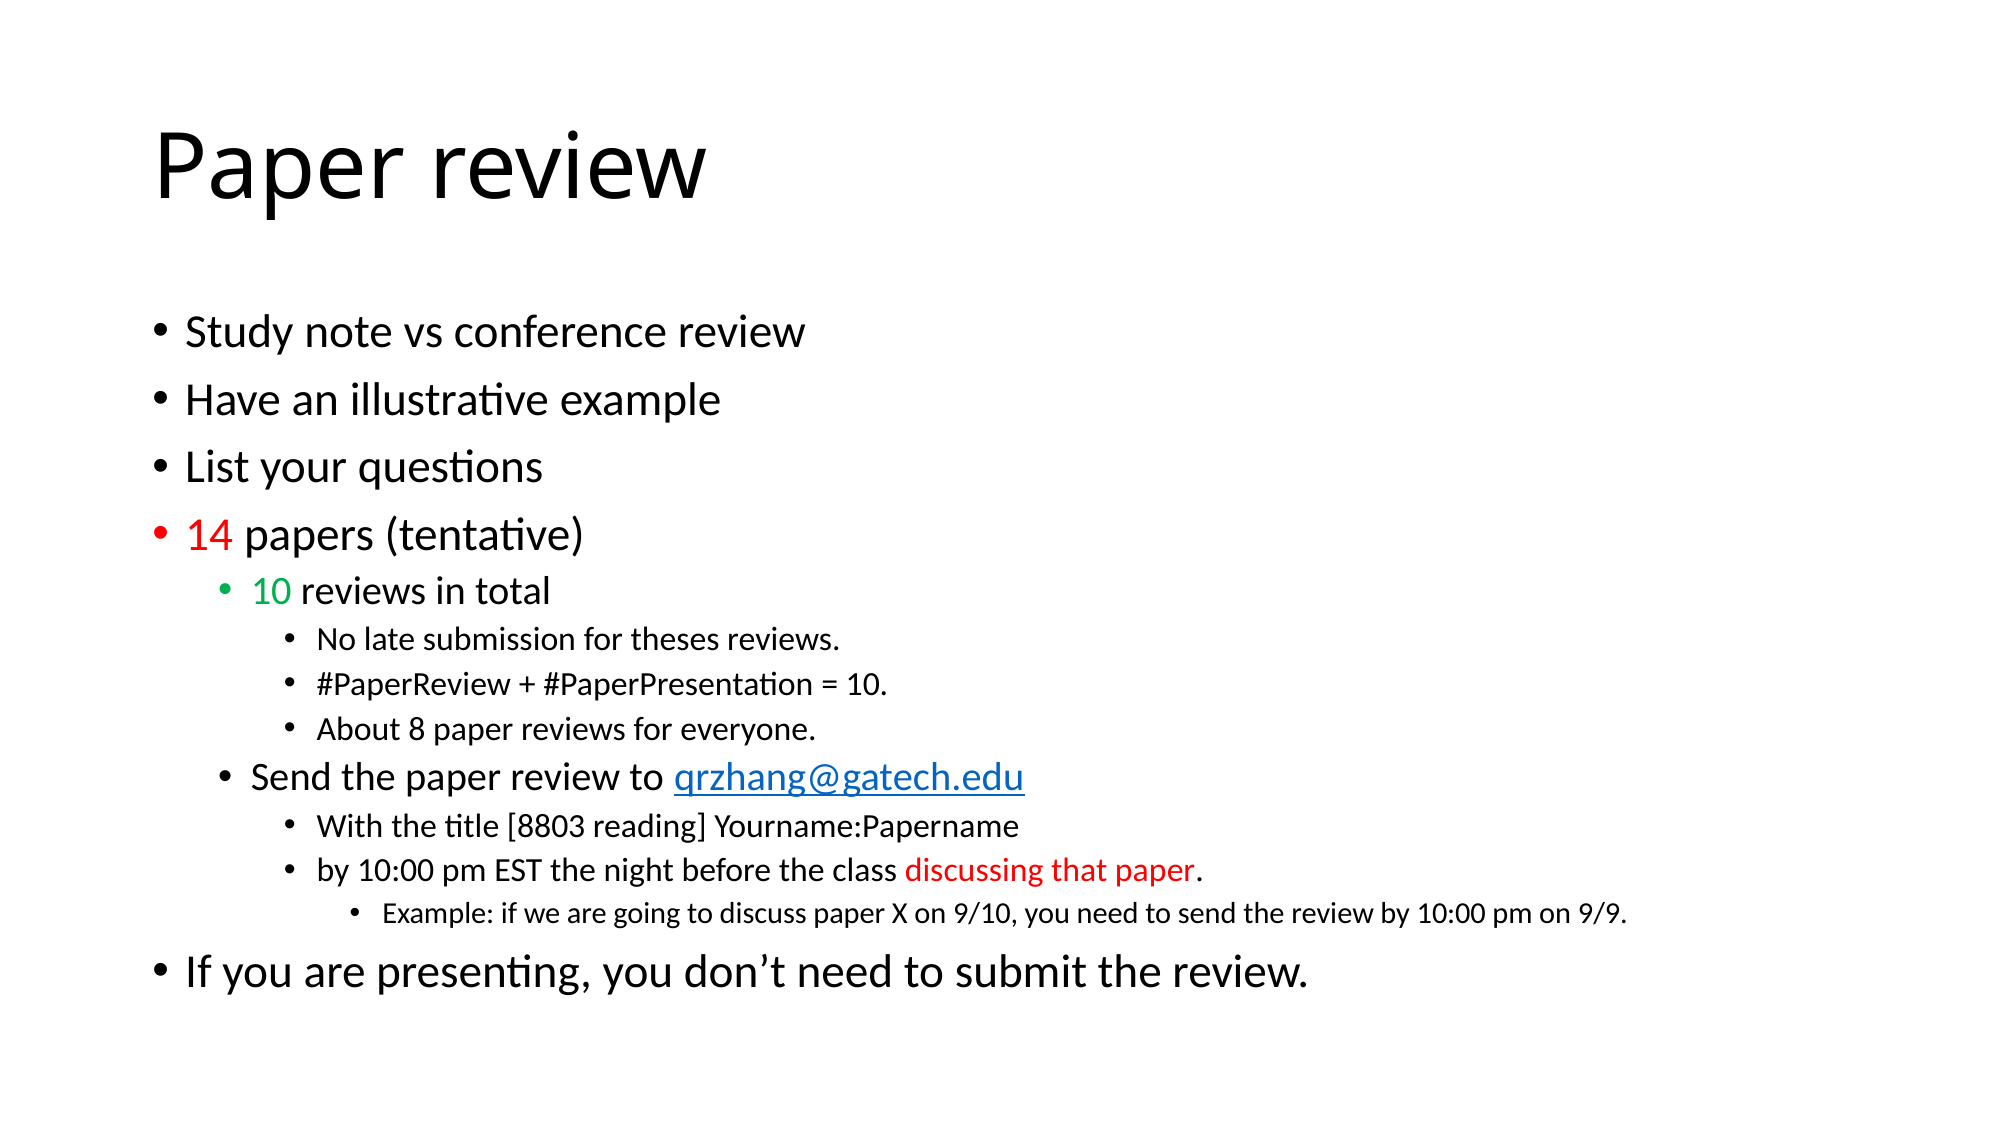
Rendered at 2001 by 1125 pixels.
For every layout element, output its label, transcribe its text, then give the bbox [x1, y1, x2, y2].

list Study note vs conference review Have an illustrative example List your questions 14 papers (tentative) 10 reviews in total No late submission for theses reviews. #PaperReview + #PaperPresentation = 10. About 8 paper reviews for everyone. Send the paper review to qrzhang@gatech.edu With the title [8803 reading] Yourname:Papername by 10:00 pm EST the night before the class discussing that paper. Example: if we are going to discuss paper X on 9/10, you need to send the review by 10:00 pm on 9/9. If you are presenting, you don’t need to submit the review. [137, 299, 1863, 1014]
title Paper review [137, 59, 1863, 278]
